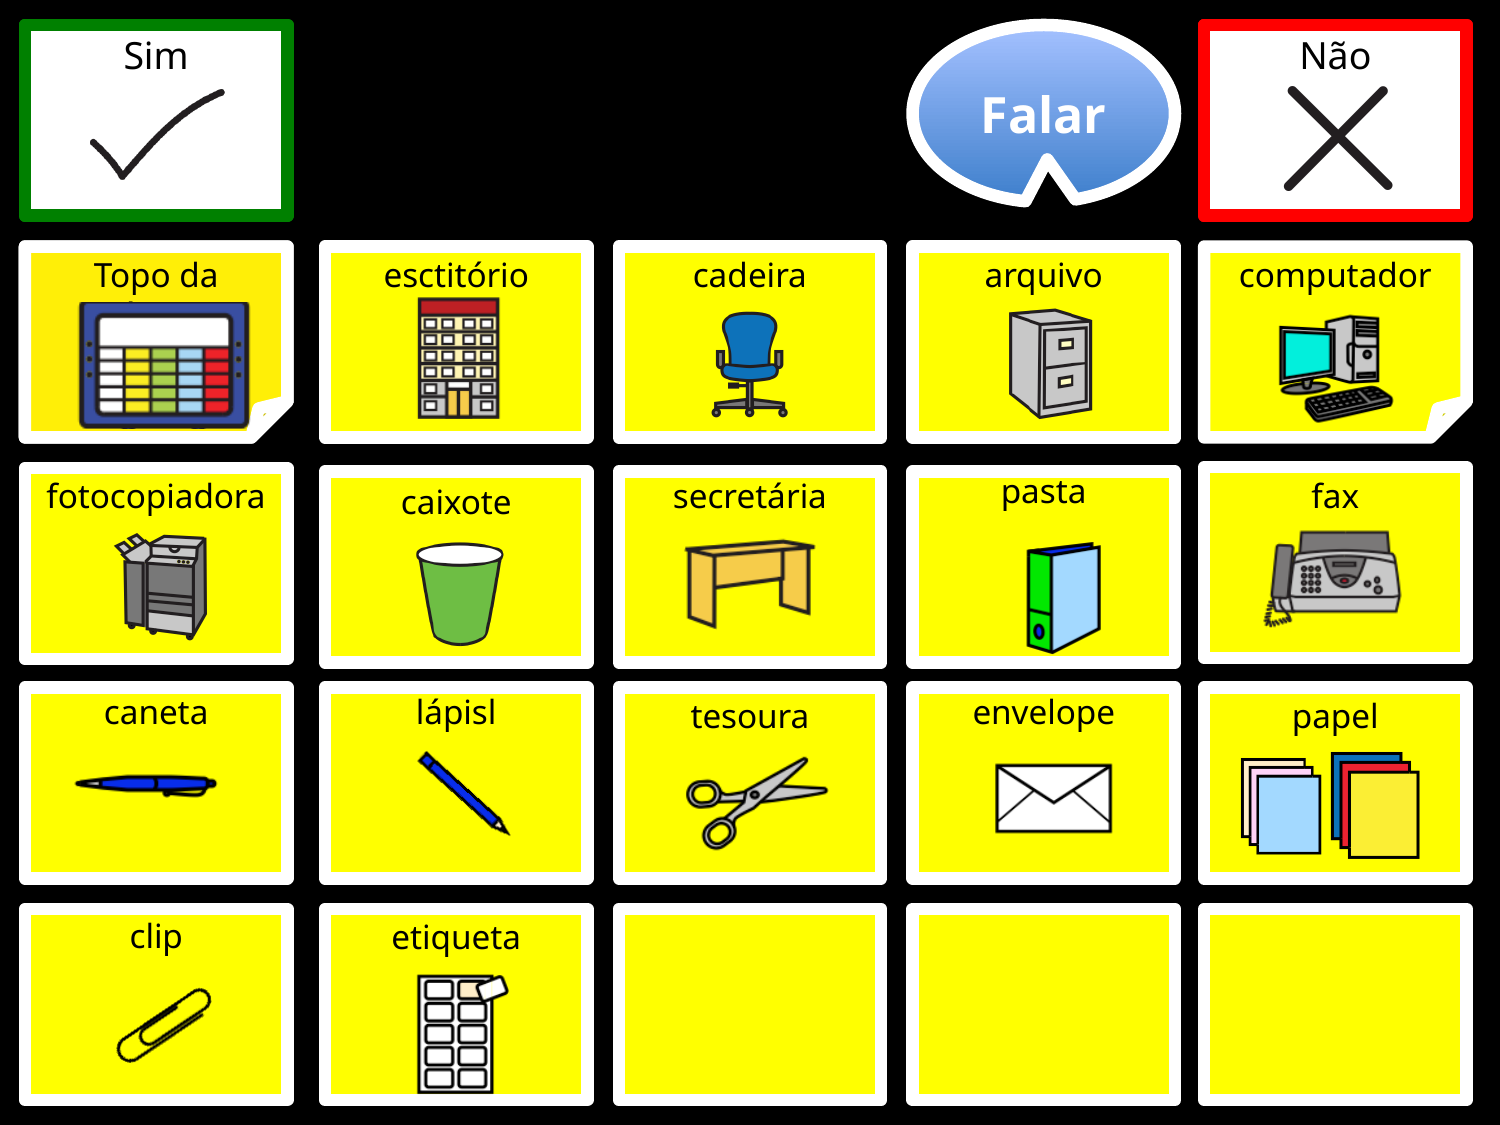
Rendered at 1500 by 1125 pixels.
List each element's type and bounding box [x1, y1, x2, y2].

picture [687, 301, 813, 427]
text_box [324, 909, 588, 1100]
text_box [324, 246, 588, 438]
picture [399, 532, 520, 653]
text_box [1204, 467, 1467, 658]
picture [1274, 74, 1403, 203]
text_box [24, 907, 288, 1100]
picture [98, 523, 226, 651]
text_box [912, 684, 1175, 879]
picture [1224, 741, 1438, 868]
text_box [324, 471, 588, 663]
picture [374, 703, 556, 885]
text_box [912, 246, 1175, 438]
picture [74, 53, 238, 217]
text_box [618, 687, 882, 879]
text_box [1204, 687, 1467, 879]
text_box [618, 909, 882, 1100]
text_box [912, 909, 1175, 1100]
text_box [1204, 909, 1467, 1100]
text_box [618, 468, 882, 663]
picture [996, 532, 1126, 662]
text_box [324, 684, 588, 879]
picture [387, 962, 529, 1105]
picture [63, 702, 229, 868]
text_box [618, 246, 882, 438]
text_box [24, 246, 288, 438]
text_box [24, 468, 288, 659]
picture [983, 727, 1126, 870]
text_box [1204, 246, 1467, 438]
picture [672, 722, 838, 888]
picture [669, 501, 831, 663]
picture [988, 300, 1113, 426]
text_box [1204, 24, 1467, 216]
picture [1252, 499, 1413, 661]
text_box [24, 24, 288, 216]
picture [62, 301, 267, 429]
text_box [912, 462, 1175, 663]
picture [1268, 300, 1403, 435]
picture [75, 959, 252, 1113]
picture [387, 286, 529, 429]
text_box [24, 684, 288, 879]
